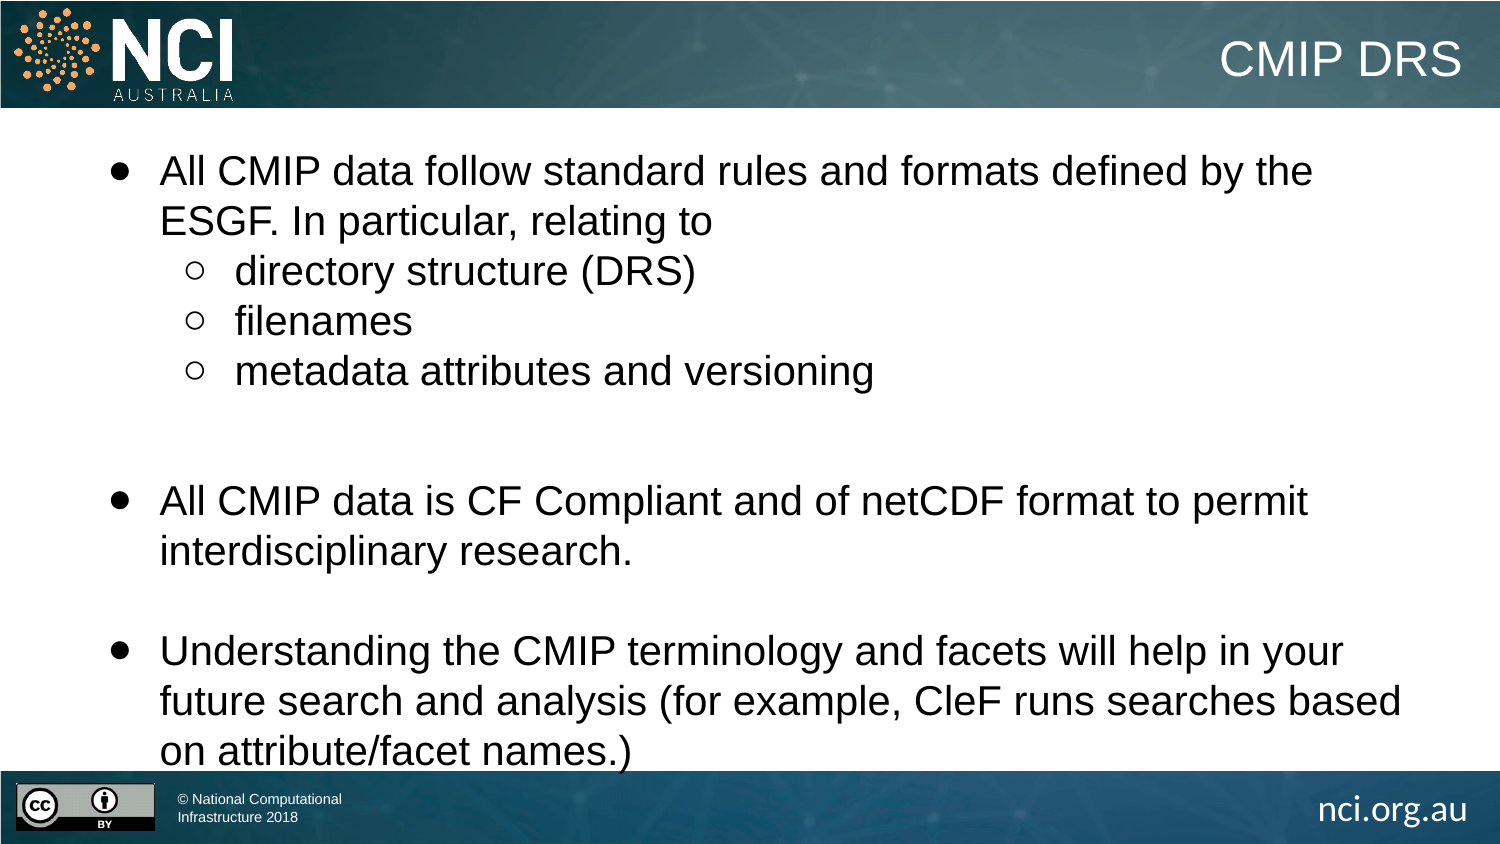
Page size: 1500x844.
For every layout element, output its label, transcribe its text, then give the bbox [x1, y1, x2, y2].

picture [2, 771, 1500, 844]
text_box © National Computational Infrastructure 2018 [162, 774, 375, 838]
title CMIP DRS [320, 18, 1478, 94]
list All CMIP data follow standard rules and formats defined by the ESGF. In particular, relating to directory structure (DRS) filenames metadata attributes and versioning All CMIP data is CF Compliant and of netCDF format to permit interdisciplinary research. Understanding the CMIP terminology and facets will help in your future search and analysis (for example, CleF runs searches based on attribute/facet names.) [69, 128, 1431, 704]
picture [2, 2, 1500, 108]
